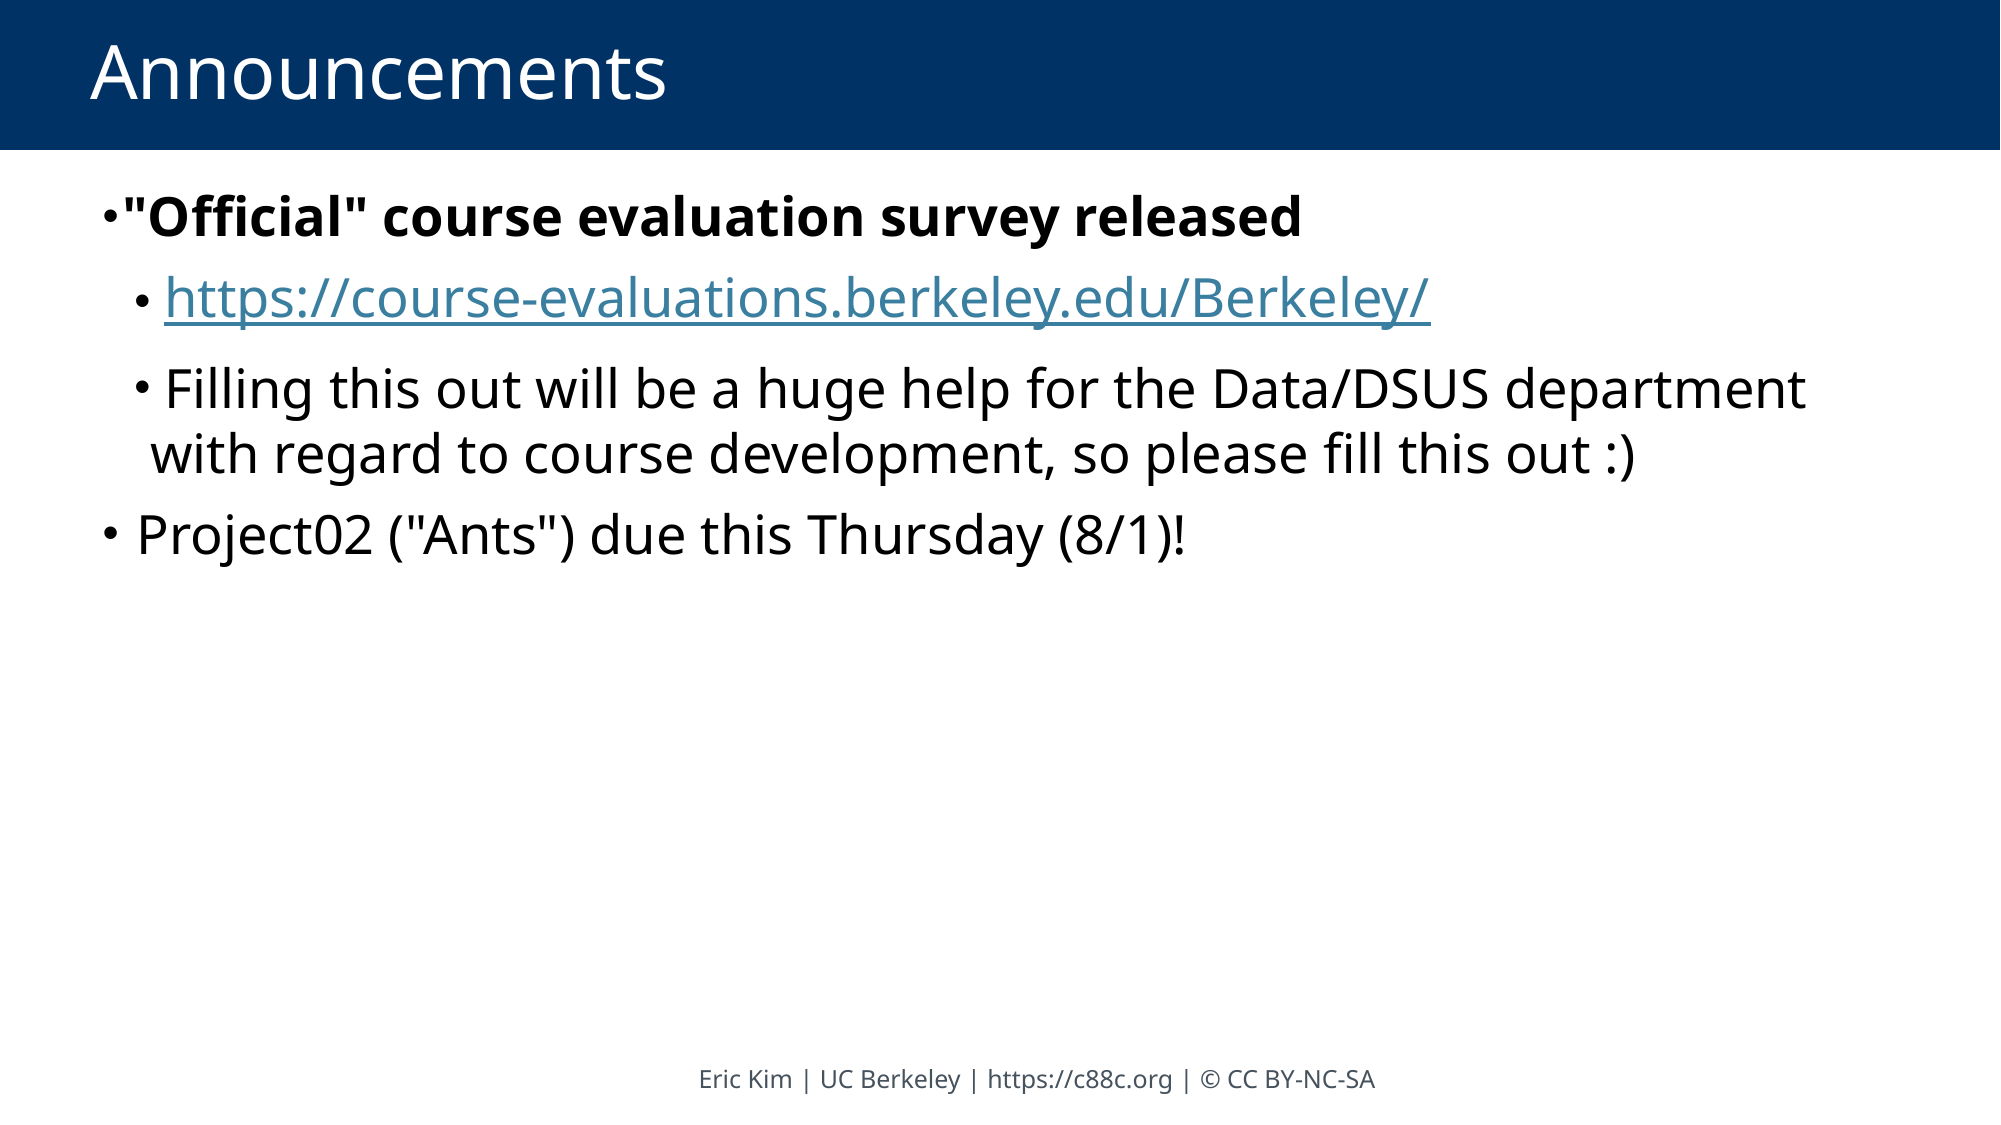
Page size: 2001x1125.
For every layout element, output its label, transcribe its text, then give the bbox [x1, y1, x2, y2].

list "Official" course evaluation survey released https://course-evaluations.berkeley.edu/Berkeley/ Filling this out will be a huge help for the Data/DSUS department with regard to course development, so please fill this out :) Project02 ("Ants") due this Thursday (8/1)! [87, 174, 1928, 1038]
footer Eric Kim | UC Berkeley | https://c88c.org | © CC BY-NC-SA [662, 1055, 1413, 1106]
title Announcements [0, 0, 2000, 152]
